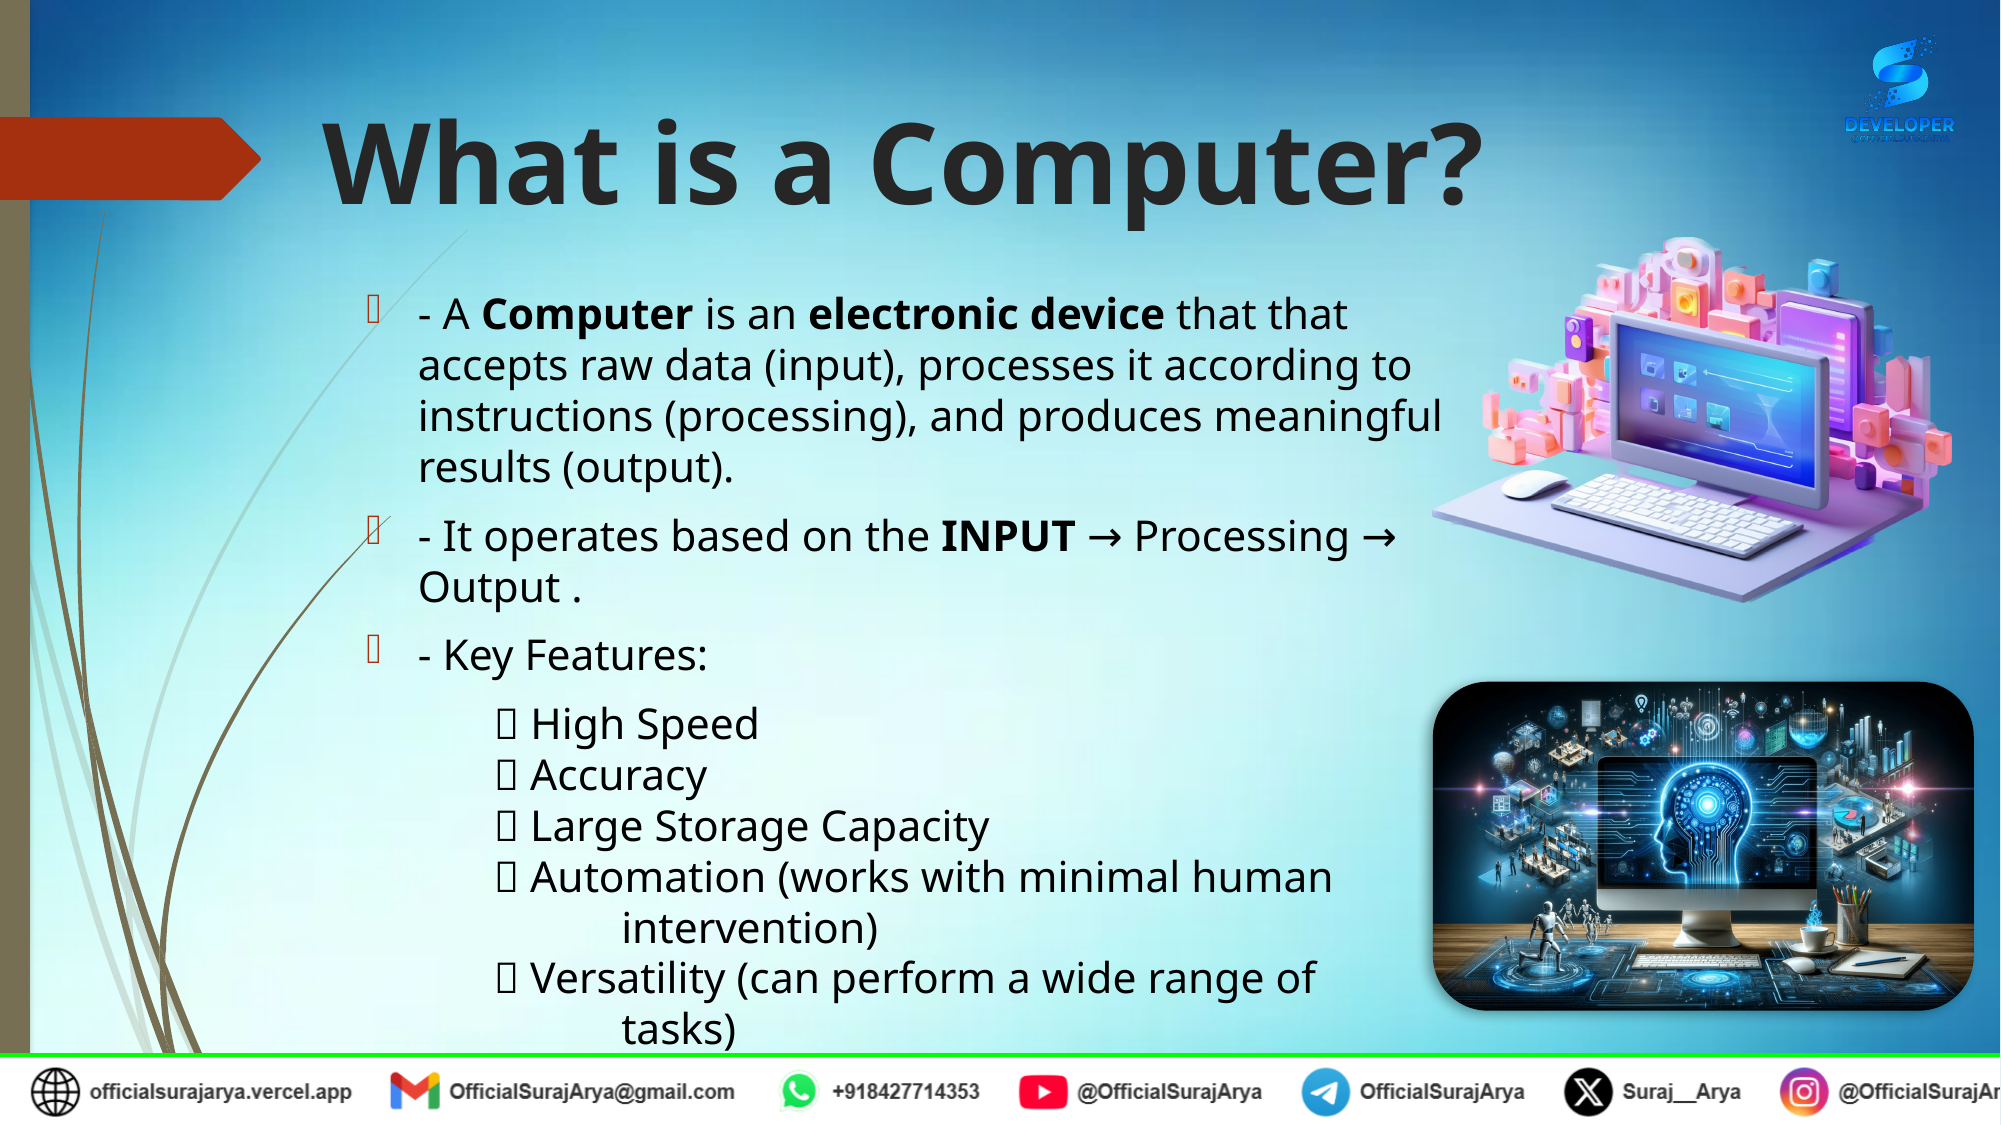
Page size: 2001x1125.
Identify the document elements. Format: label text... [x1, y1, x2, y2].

picture [119, 882, 126, 910]
picture [0, 0, 2001, 1125]
title What is a Computer? [307, 84, 1770, 295]
picture [30, 586, 136, 1013]
picture [133, 359, 351, 942]
picture [30, 404, 91, 770]
picture [133, 920, 163, 1029]
list - A Computer is an electronic device that that accepts raw data (input), processes it according to instructions (processing), and produces meaningful results (output). - It operates based on the INPUT → Processing → Output . - Key Features: ✅ High Speed ✅ Accuracy ✅ Large Storage Capacity ✅ Automation (works with minimal human intervention) ✅ Versatility (can perform a wide range of tasks) [351, 280, 1459, 1051]
picture [99, 775, 127, 876]
